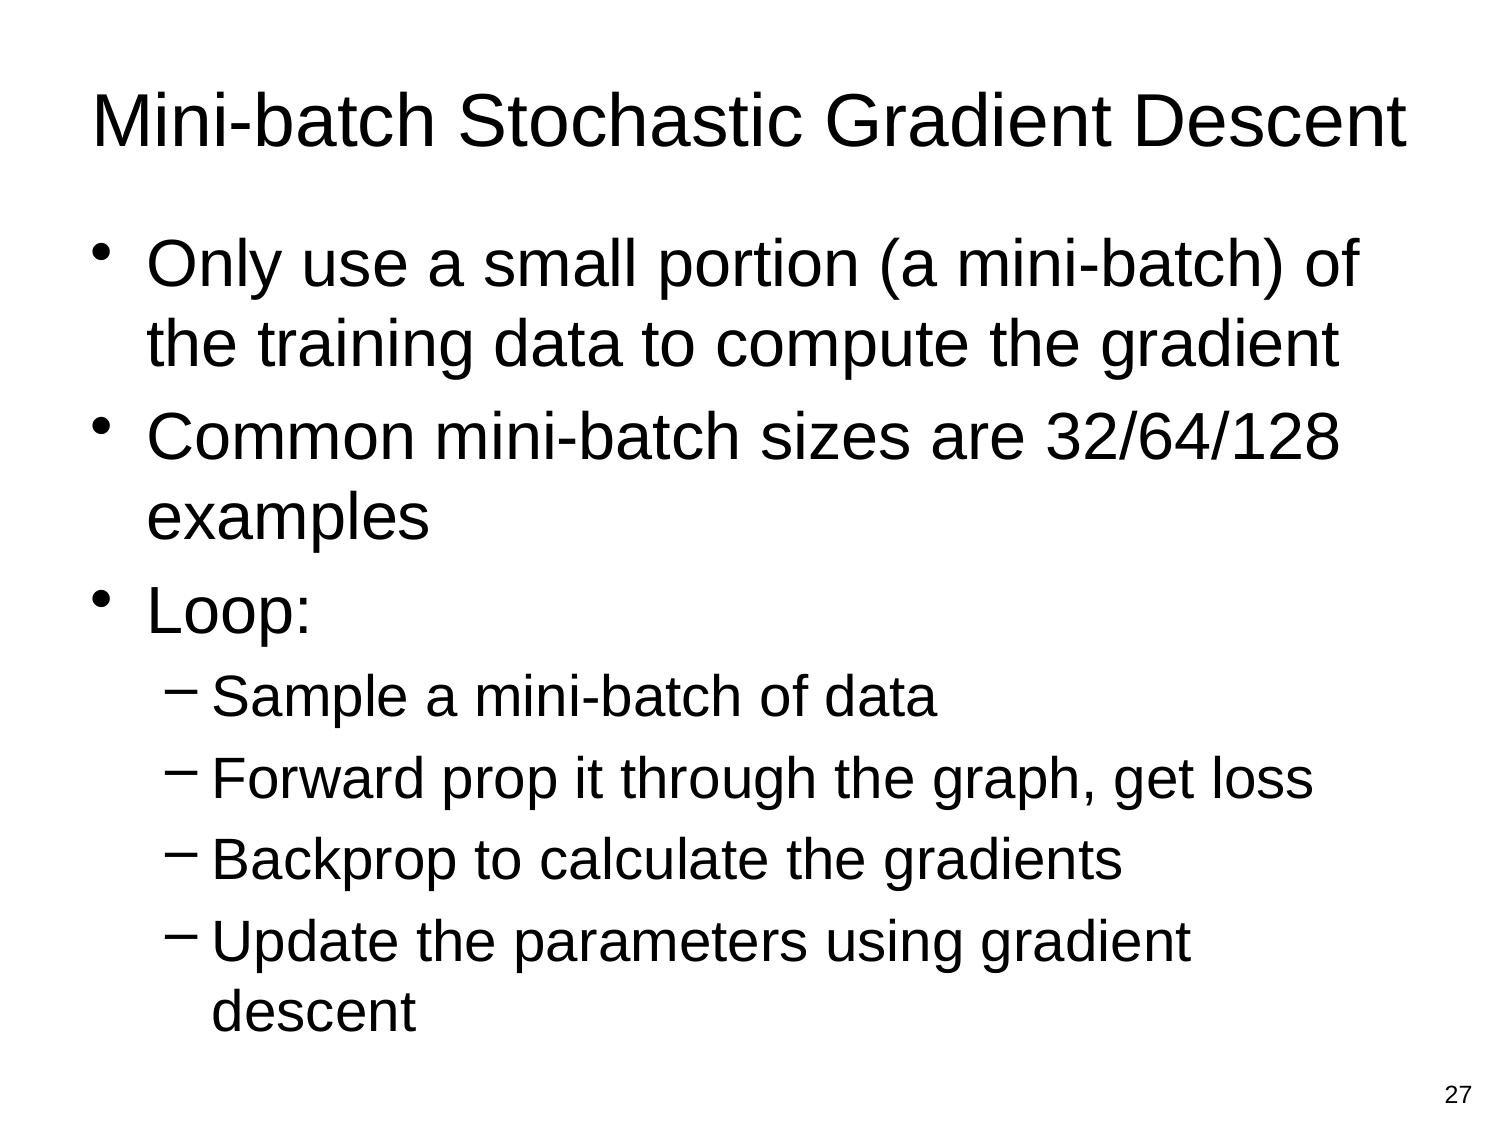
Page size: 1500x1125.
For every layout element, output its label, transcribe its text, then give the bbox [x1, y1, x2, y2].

slide_number 27 [1137, 1070, 1488, 1112]
list Only use a small portion (a mini-batch) of the training data to compute the gradient Common mini-batch sizes are 32/64/128 examples Loop: Sample a mini-batch of data Forward prop it through the graph, get loss Backprop to calculate the gradients Update the parameters using gradient descent [74, 212, 1426, 1051]
title Mini-batch Stochastic Gradient Descent [74, 44, 1426, 188]
